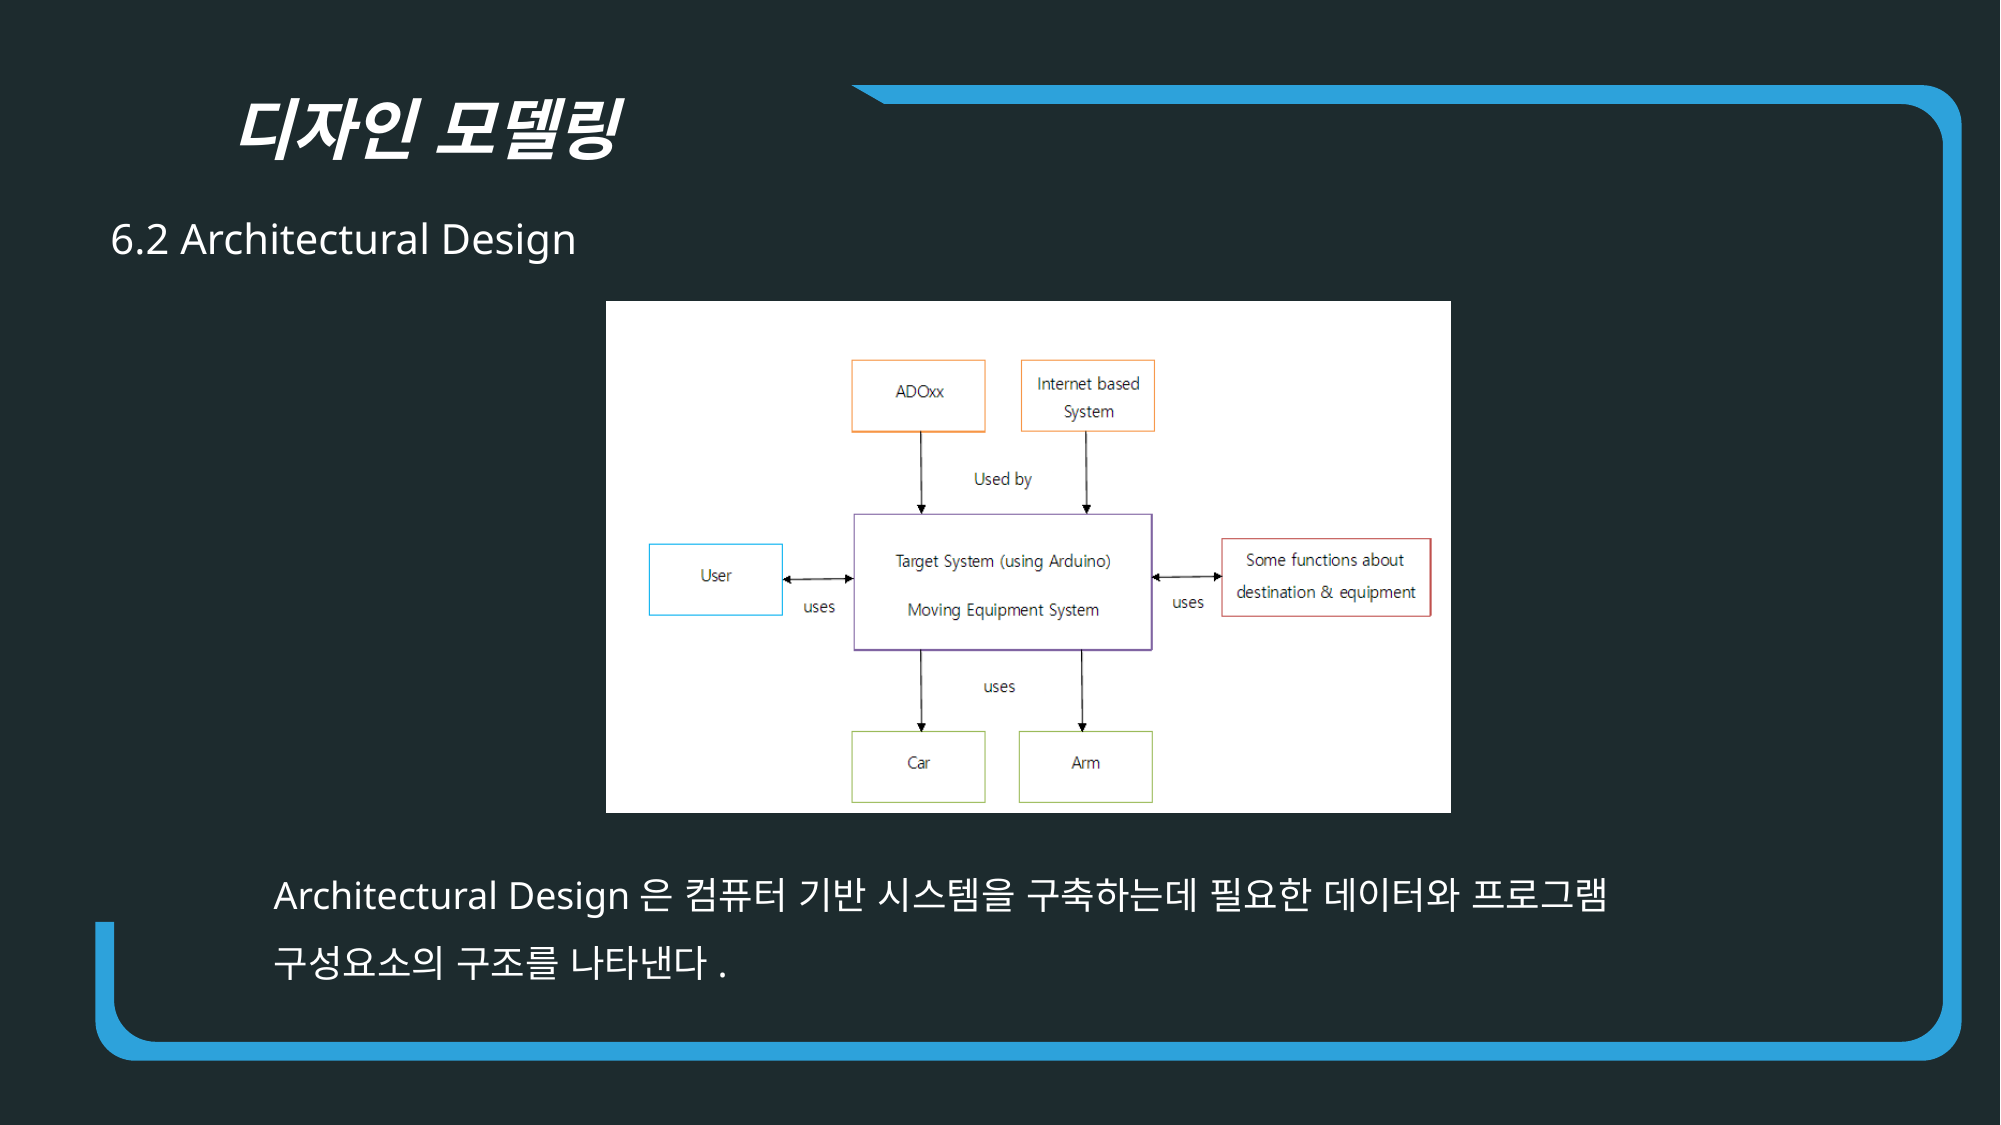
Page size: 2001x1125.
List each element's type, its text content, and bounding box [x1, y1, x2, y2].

text_box [94, 84, 1963, 1062]
text_box Architectural Design은 컴퓨터 기반 시스템을 구축하는데 필요한 데이터와 프로그램 구성요소의 구조를 나타낸다. [258, 842, 1742, 993]
picture [606, 301, 1451, 813]
text_box 6.2 Architectural Design [95, 205, 741, 271]
text_box 디자인 모델링 [109, 40, 741, 175]
